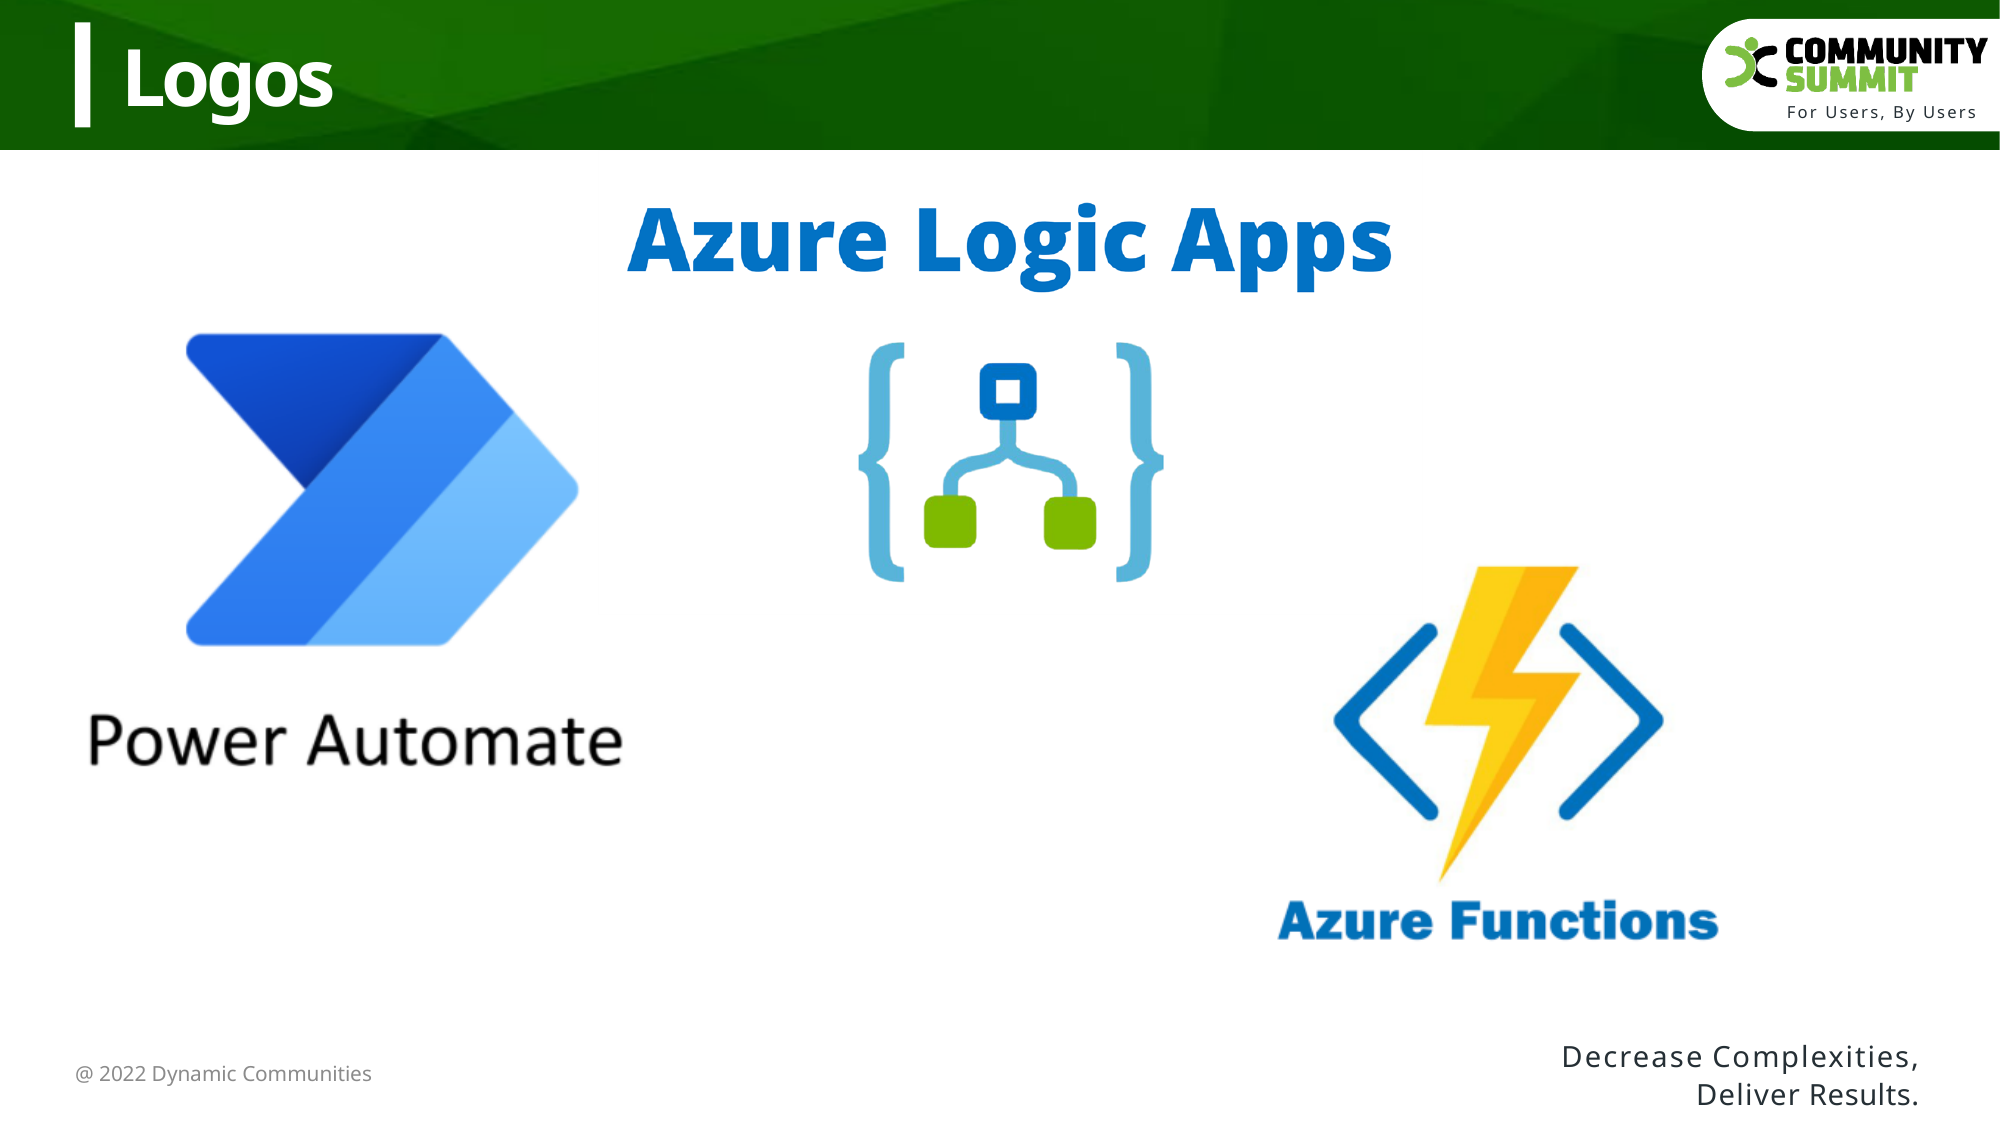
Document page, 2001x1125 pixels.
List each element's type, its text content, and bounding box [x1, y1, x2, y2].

picture [0, 0, 2000, 1010]
list Logos [121, 26, 1558, 124]
picture [1725, 37, 1988, 92]
